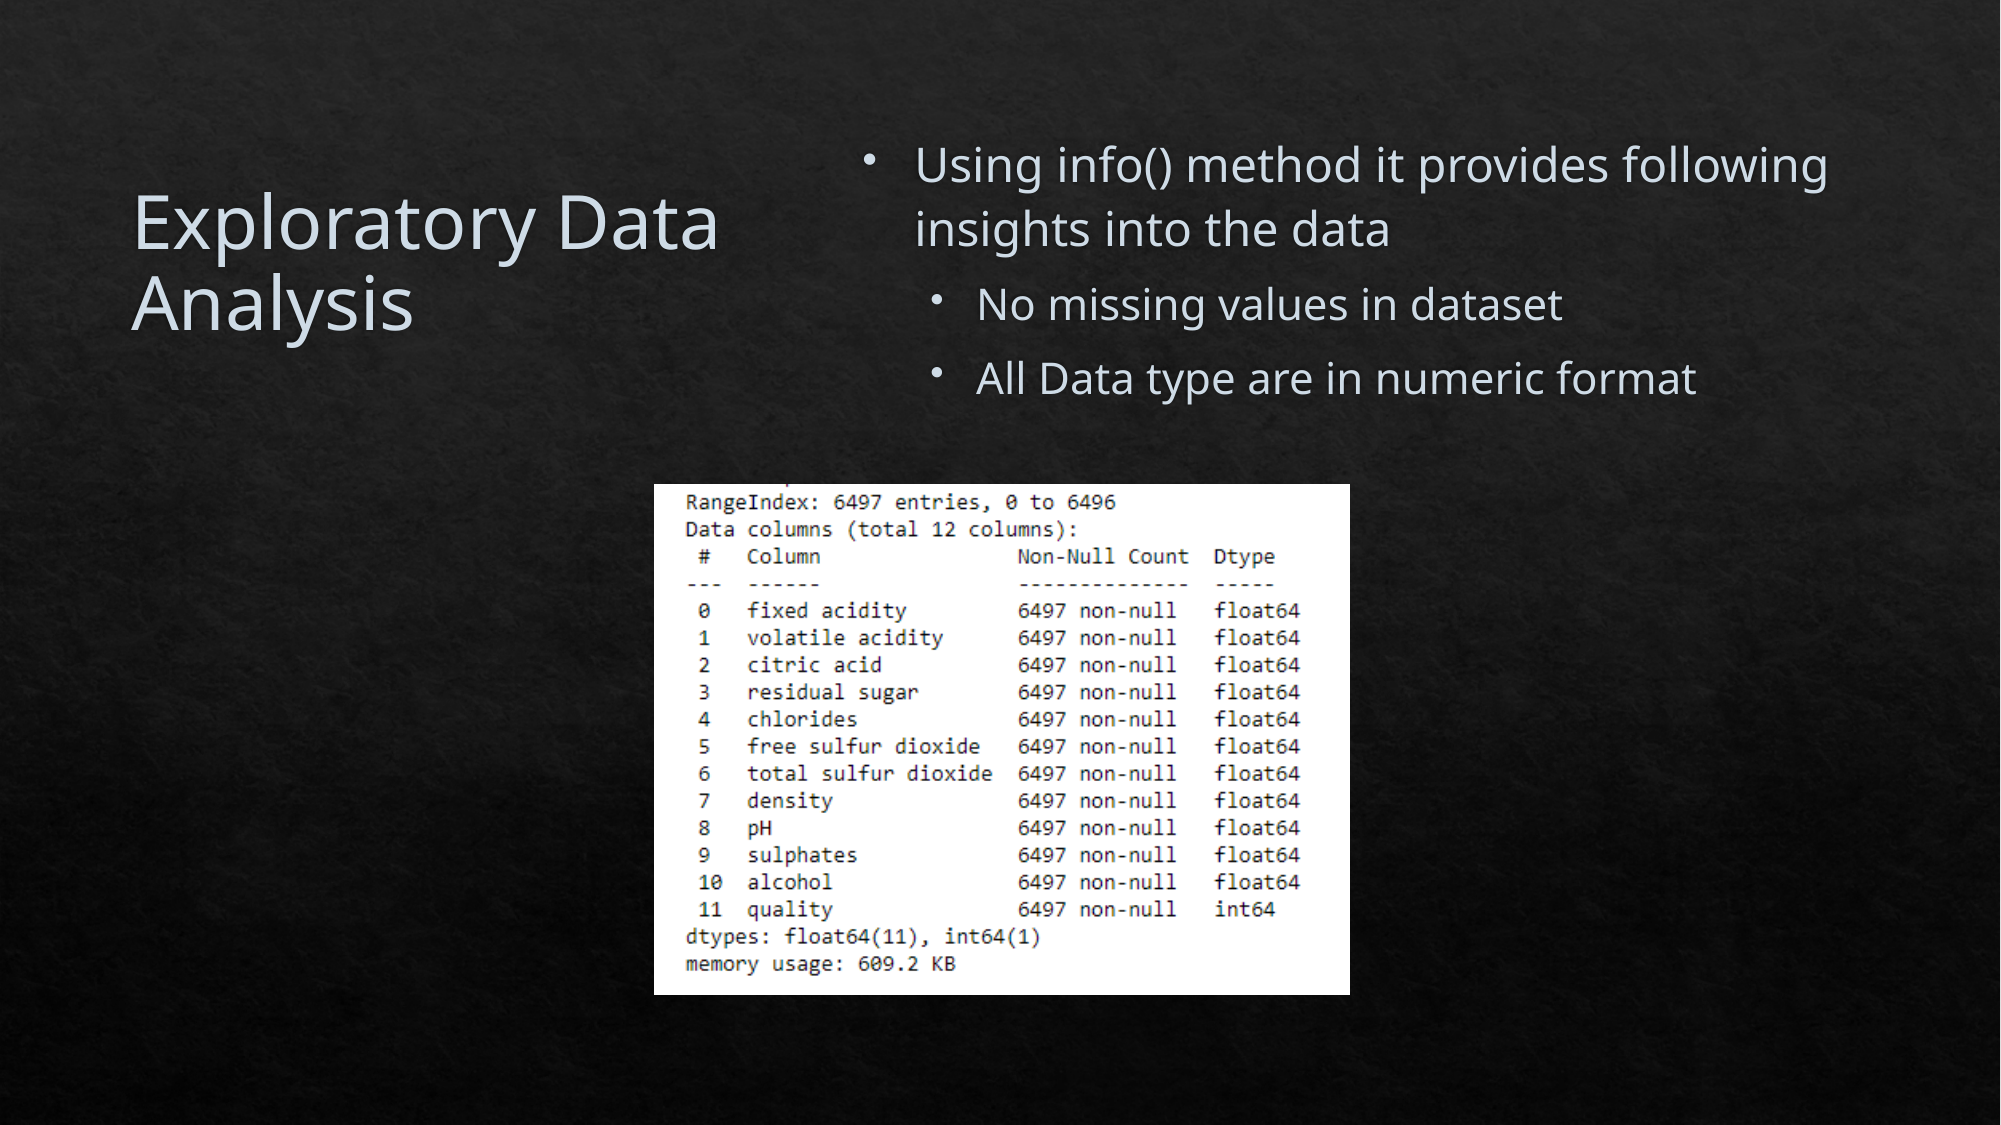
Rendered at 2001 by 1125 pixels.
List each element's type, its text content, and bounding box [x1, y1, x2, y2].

list Using info() method it provides following insights into the data No missing values in dataset All Data type are in numeric format [843, 105, 1898, 427]
title Exploratory Data Analysis [116, 105, 764, 427]
text_box [0, 0, 2000, 1125]
picture [654, 484, 1350, 995]
